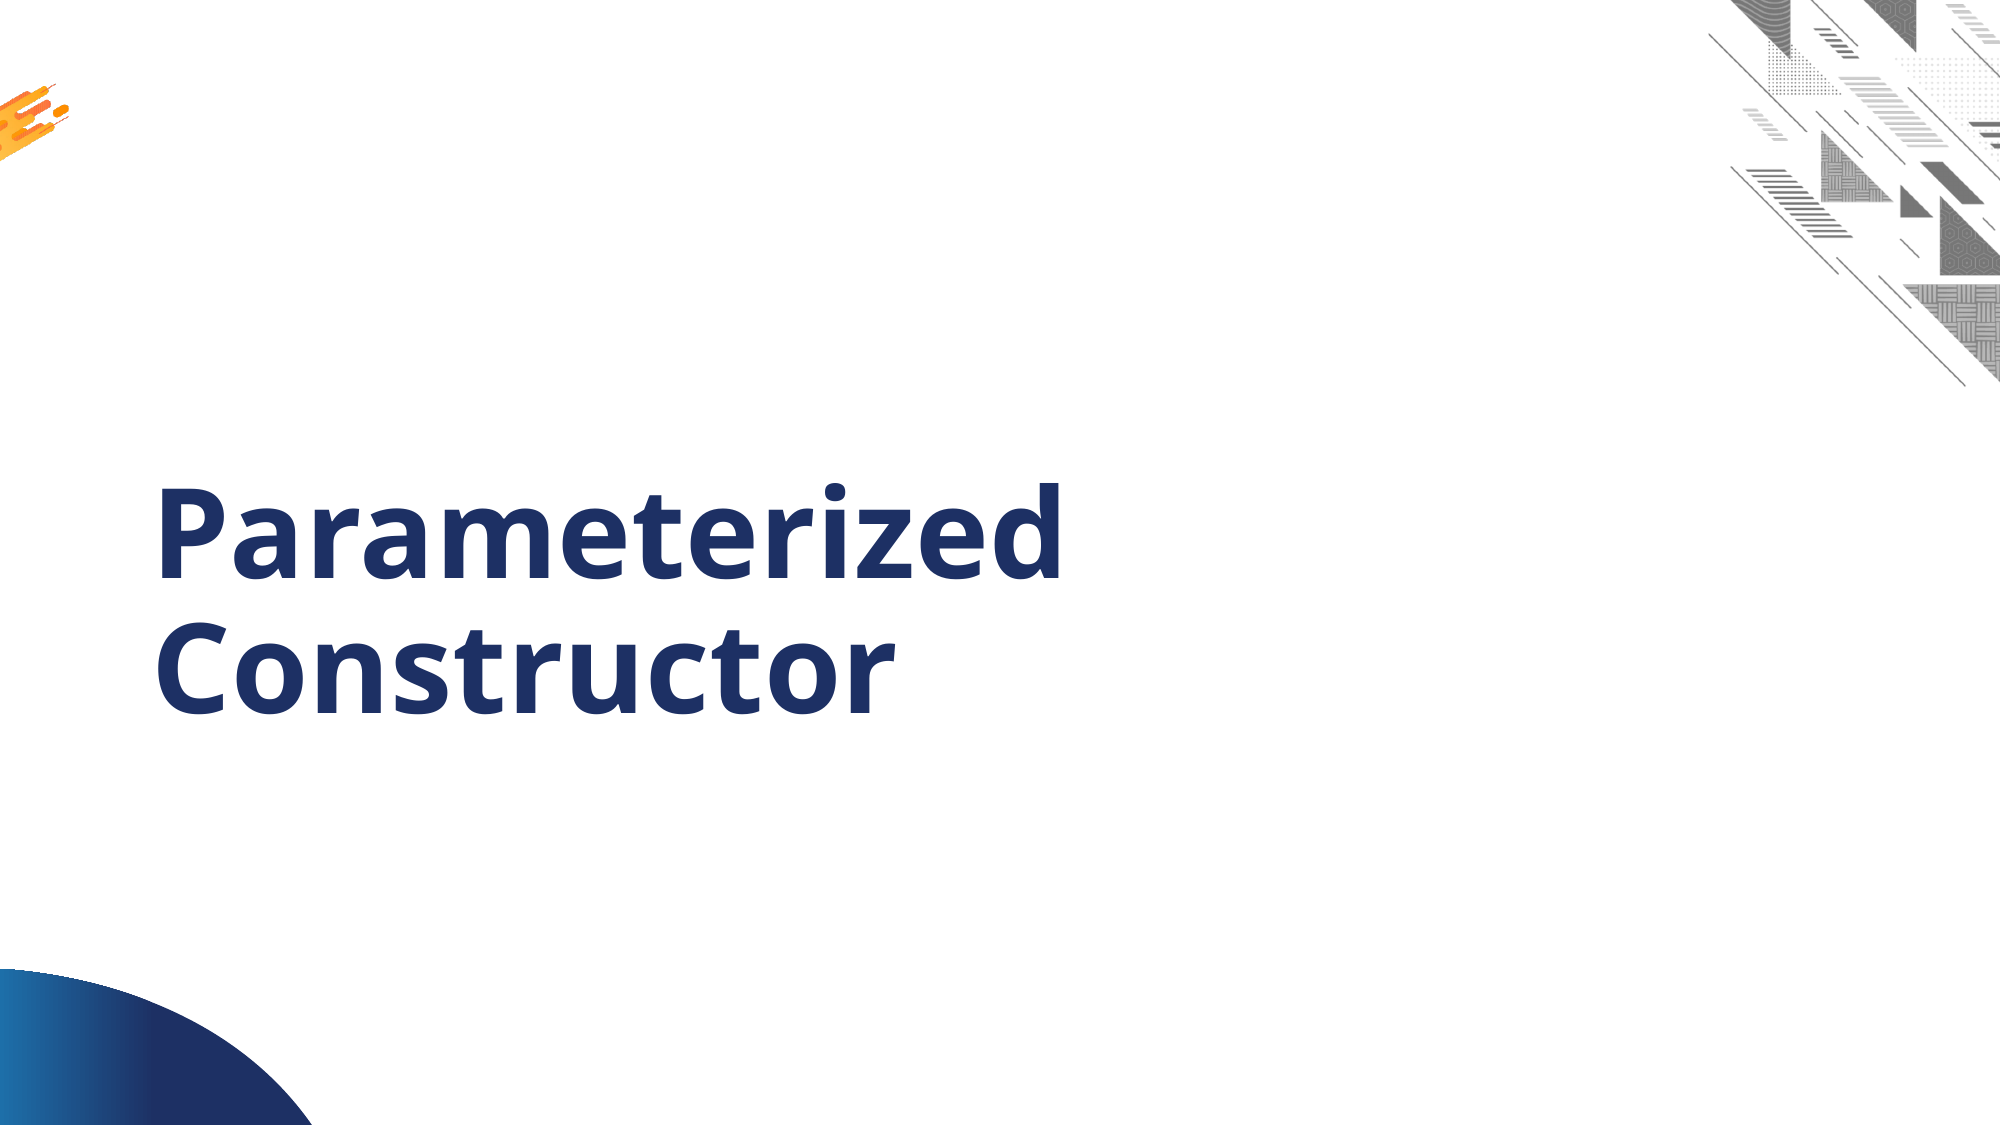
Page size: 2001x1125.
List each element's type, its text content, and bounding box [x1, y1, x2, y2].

picture [0, 65, 90, 193]
title Parameterized Constructor [136, 280, 1862, 749]
